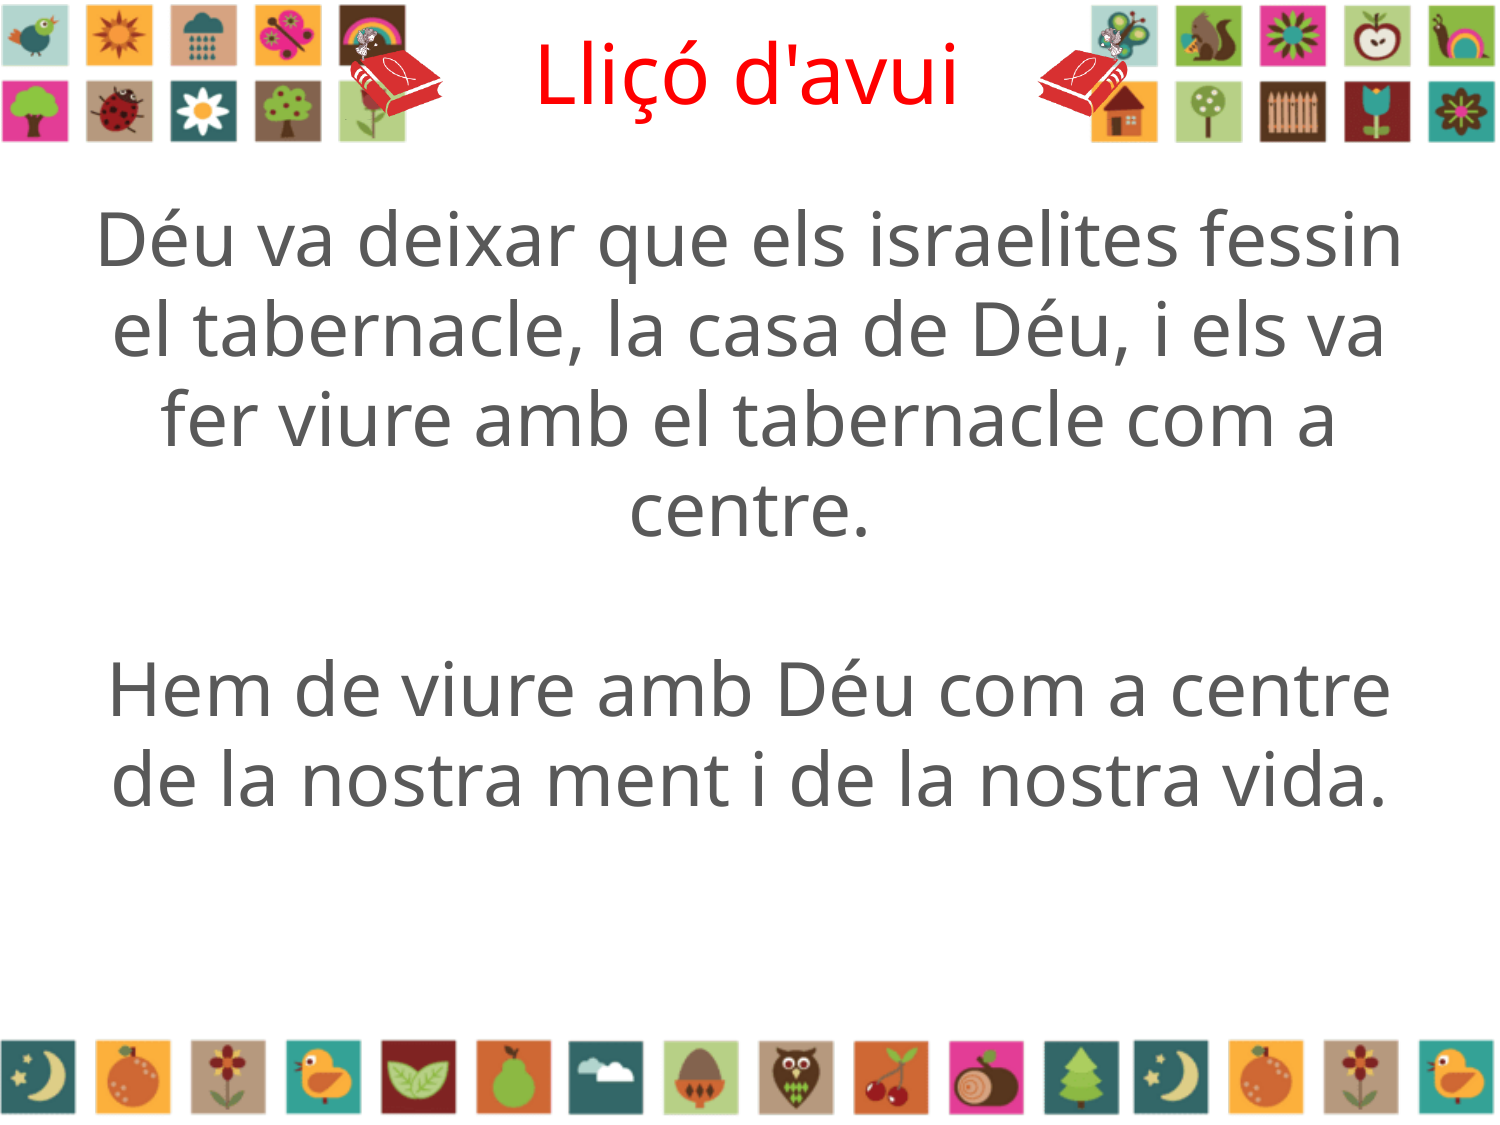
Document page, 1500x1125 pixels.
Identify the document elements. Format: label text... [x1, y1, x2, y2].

picture [1005, 3, 1500, 150]
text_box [0, 1028, 1500, 1118]
picture [0, 3, 475, 150]
text_box Déu va deixar que els israelites fessin el tabernacle, la casa de Déu, i els va fer viure amb el tabernacle com a centre. Hem de viure amb Déu com a centre de la nostra ment i de la nostra vida. [76, 184, 1424, 830]
text_box Lliçó d'avui [425, 13, 1077, 129]
